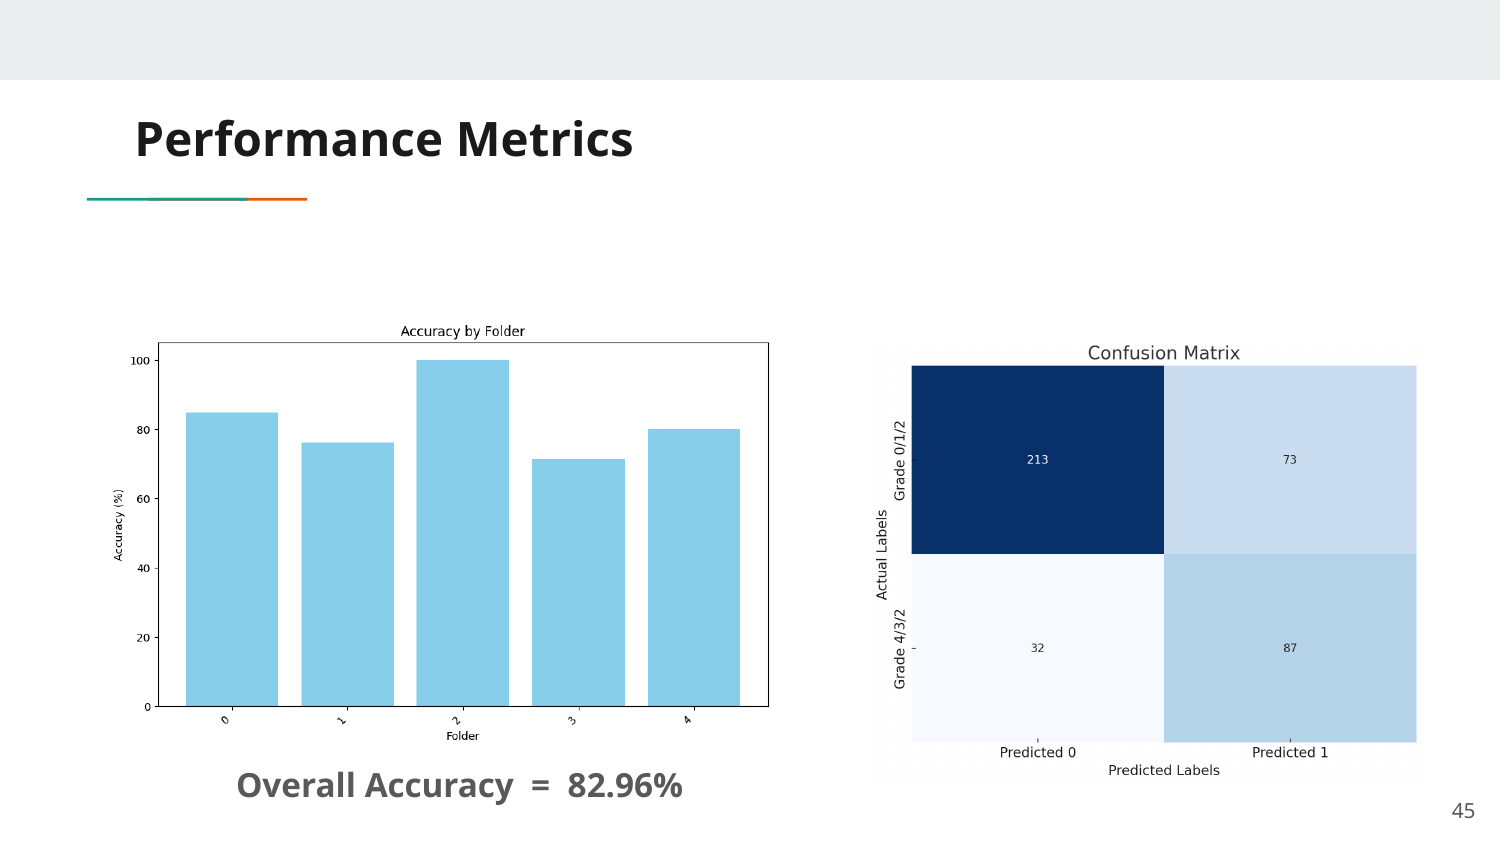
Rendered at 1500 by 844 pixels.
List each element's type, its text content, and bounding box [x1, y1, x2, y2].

picture [868, 337, 1424, 786]
title Performance Metrics [119, 93, 1381, 182]
picture [105, 316, 775, 750]
slide_number ‹#› [1400, 779, 1491, 844]
text_box Overall Accuracy = 82.96% [221, 755, 777, 819]
